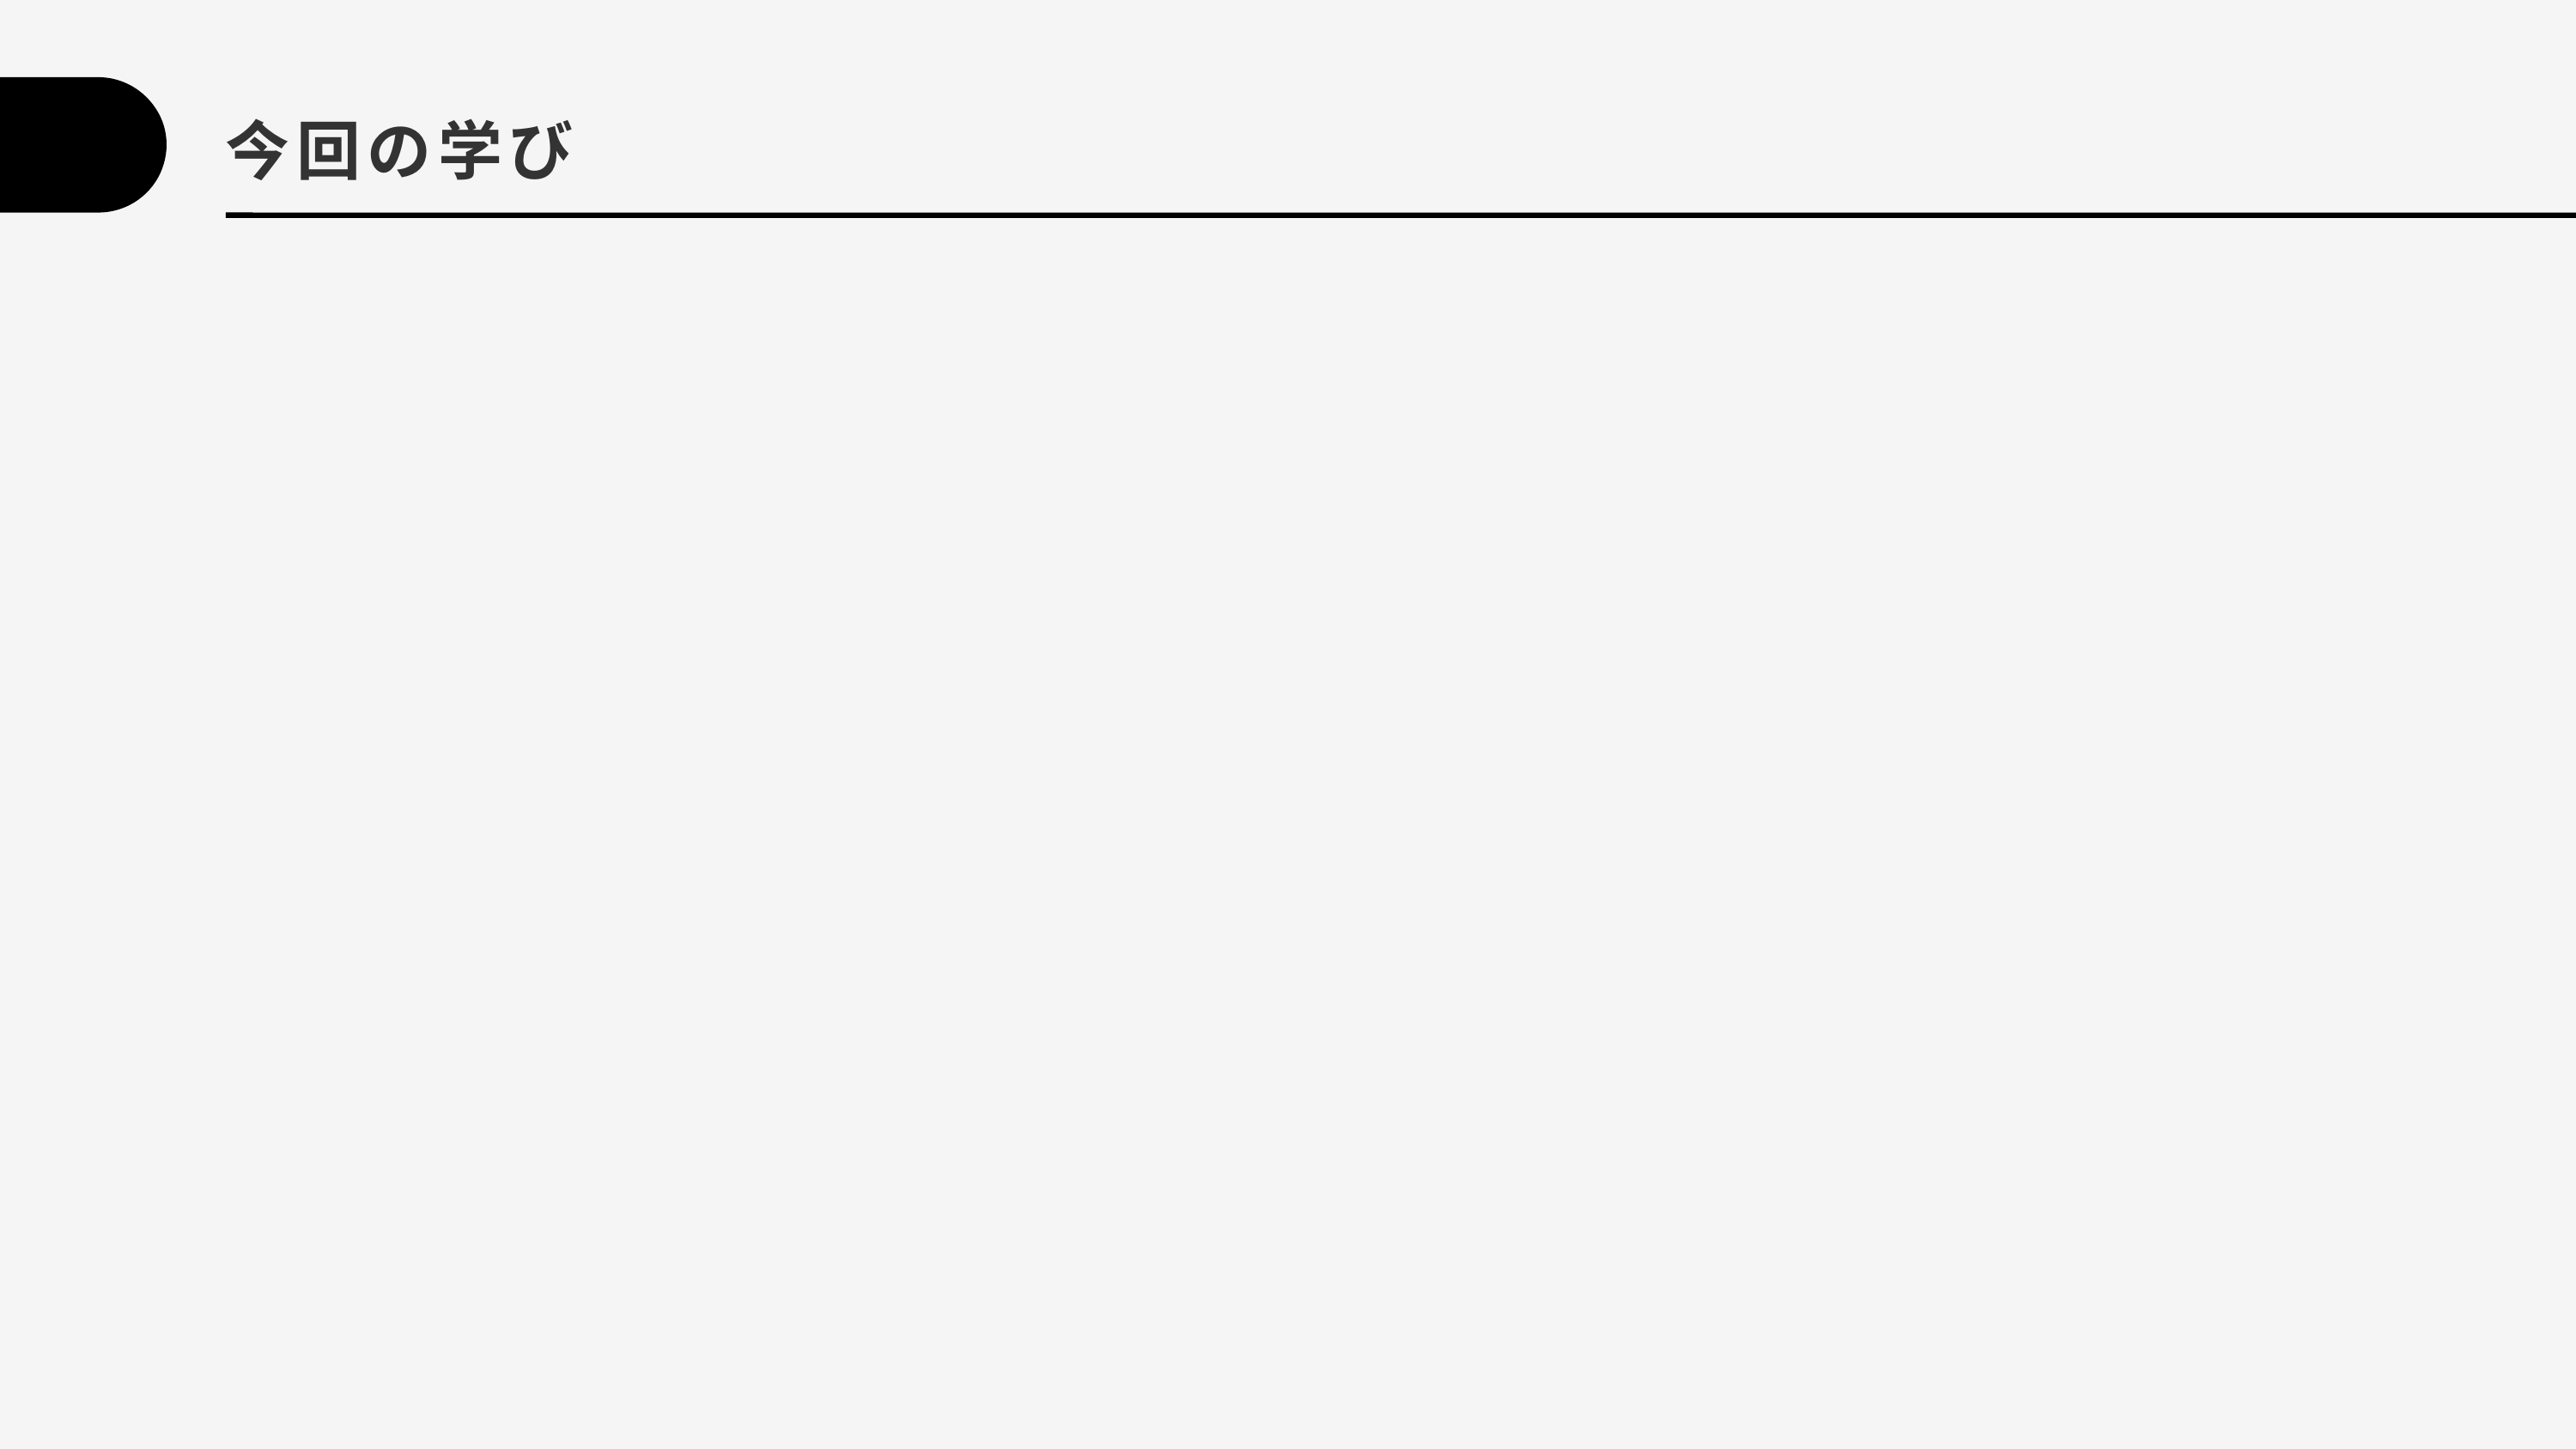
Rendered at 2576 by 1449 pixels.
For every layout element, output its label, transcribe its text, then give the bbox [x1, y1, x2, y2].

text_box 今回の学び [225, 91, 1856, 188]
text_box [15, 61, 152, 228]
